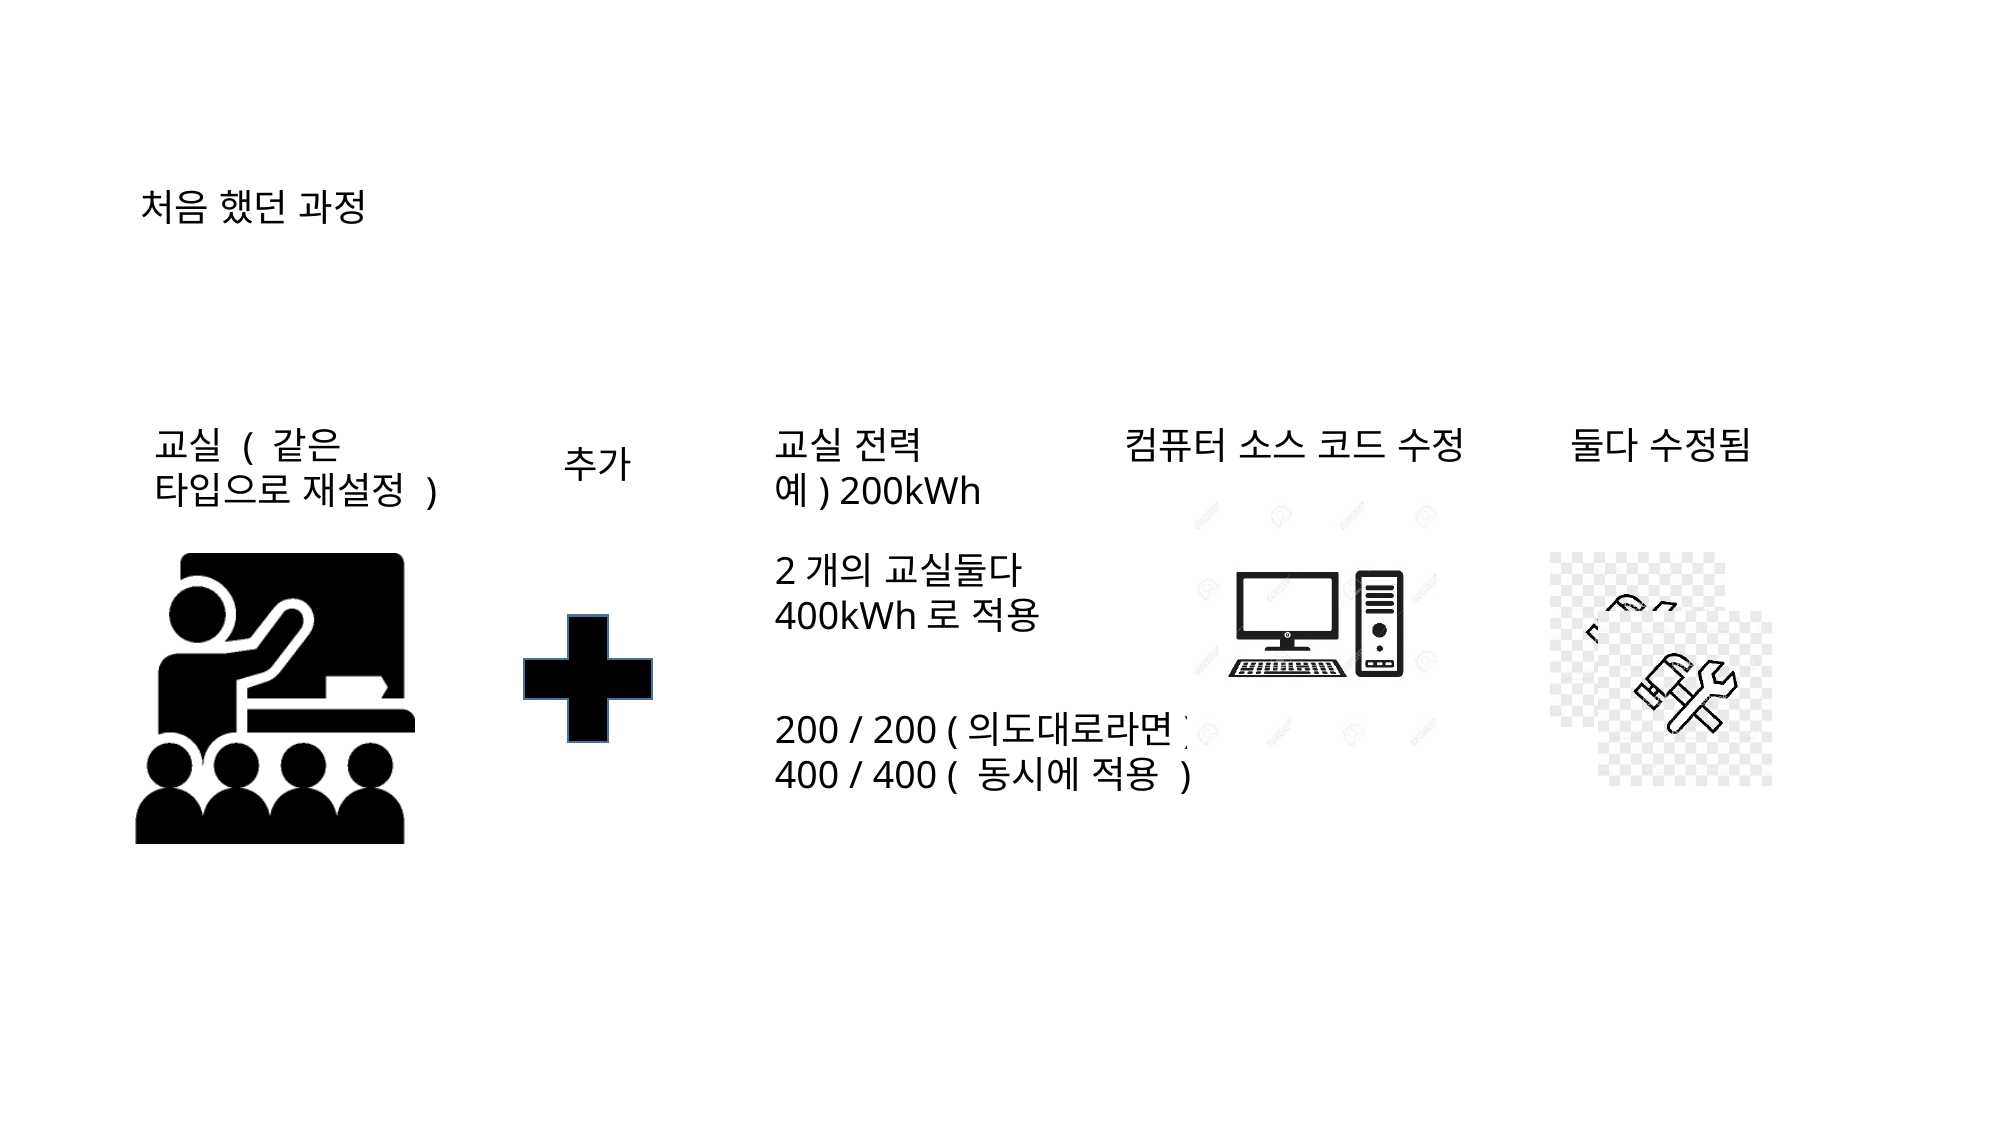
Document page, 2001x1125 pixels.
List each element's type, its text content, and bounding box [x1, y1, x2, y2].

text_box 처음 했던 과정 [125, 176, 1556, 237]
text_box 200 / 200 (의도대로라면) 400 / 400 ( 동시에 적용 ) [760, 698, 1213, 804]
text_box 교실 ( 같은 타입으로 재설정 ) [139, 414, 477, 520]
picture [125, 553, 415, 844]
text_box 둘다 수정됨 [1555, 414, 1944, 475]
picture [1186, 495, 1444, 752]
text_box 2개의 교실둘다 400kWh로 적용 [760, 539, 1065, 645]
text_box 컴퓨터 소스 코드 수정 [1109, 414, 1521, 475]
text_box [523, 614, 653, 743]
text_box 추가 [548, 433, 760, 494]
picture [1550, 552, 1772, 786]
text_box 교실 전력 예) 200kWh [760, 414, 1131, 520]
